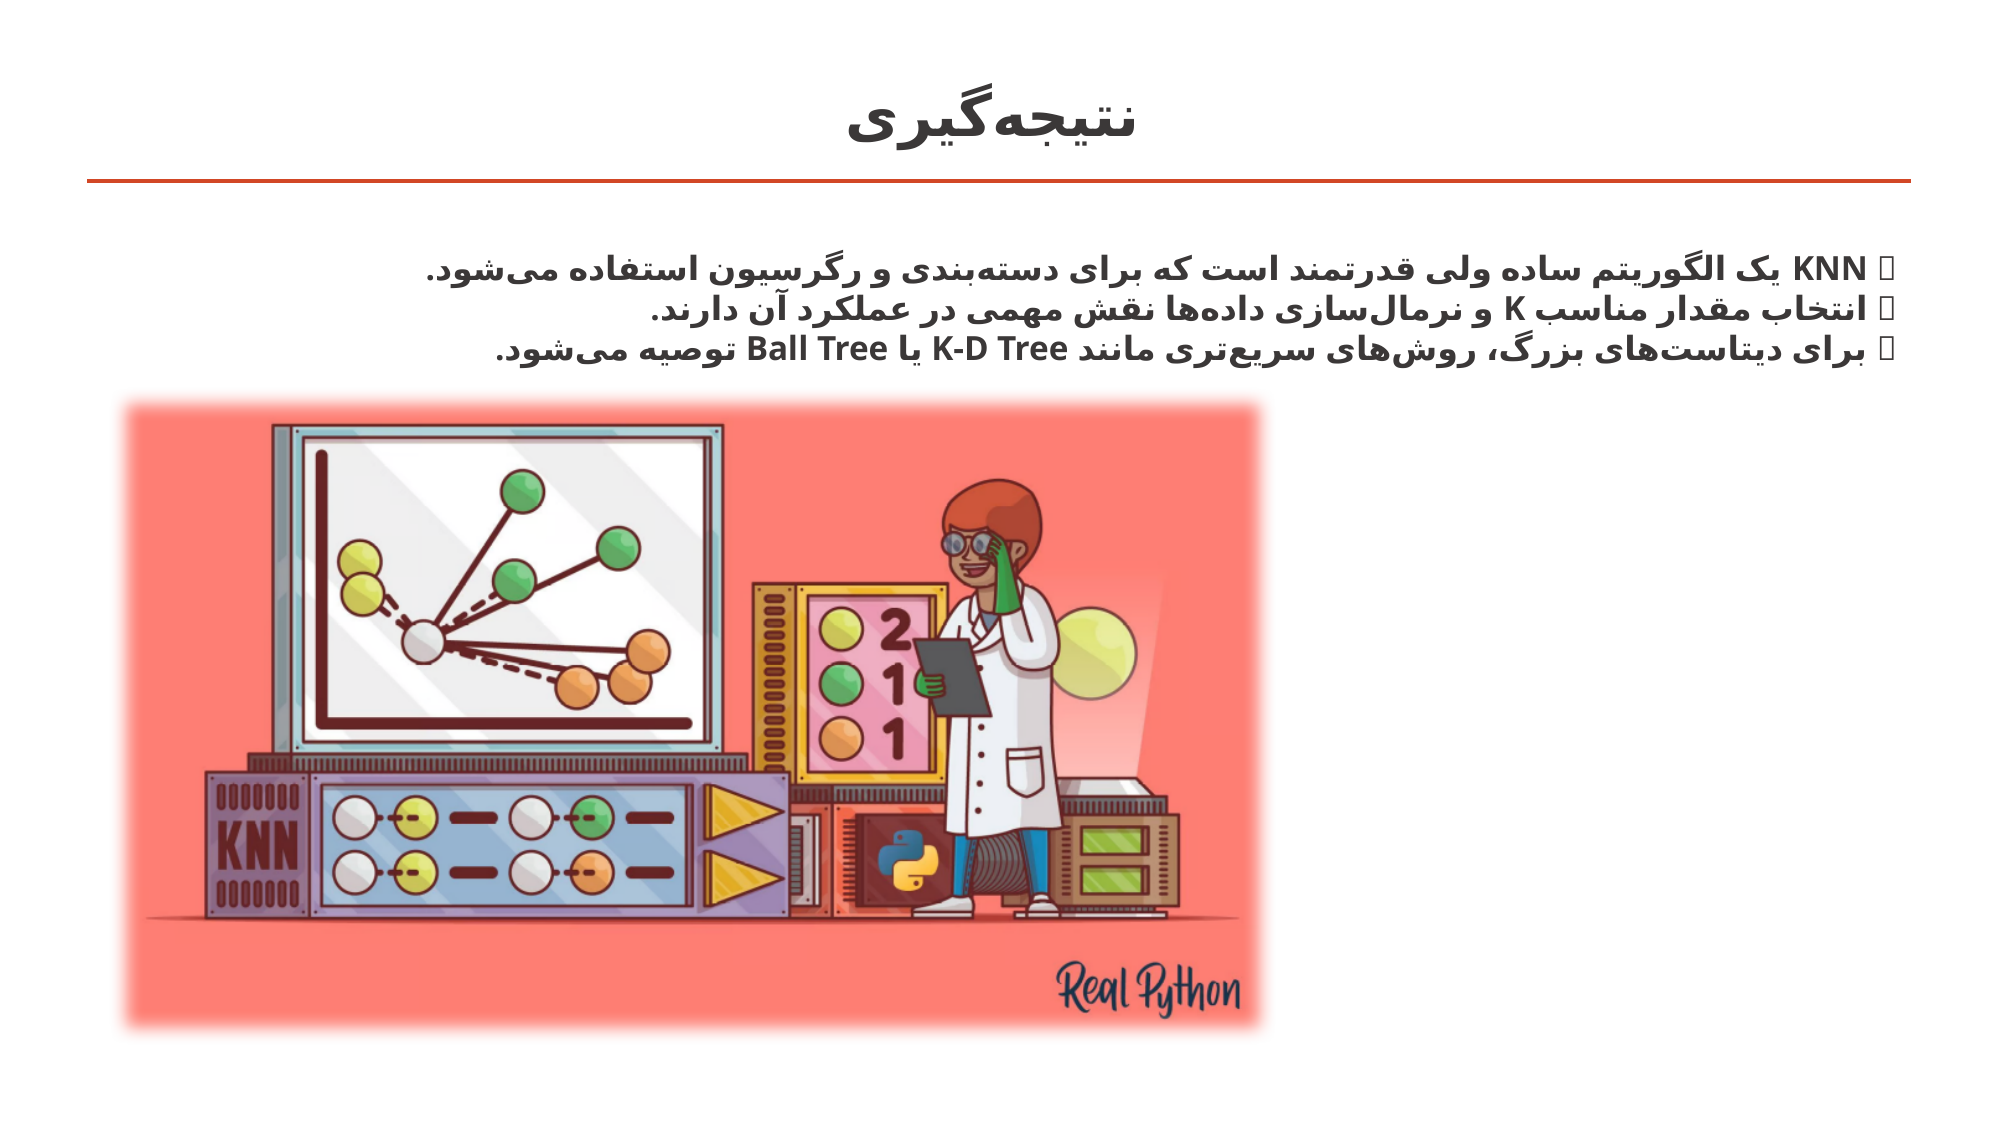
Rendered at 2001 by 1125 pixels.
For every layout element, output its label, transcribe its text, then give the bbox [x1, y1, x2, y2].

title نتیجه‌گیری [72, 70, 1912, 163]
picture [109, 387, 1278, 1045]
list 📌 KNN یک الگوریتم ساده ولی قدرتمند است که برای دسته‌بندی و رگرسیون استفاده می‌شود. 📌 انتخاب مقدار مناسب K و نرمال‌سازی داده‌ها نقش مهمی در عملکرد آن دارند. 📌 برای دیتاست‌های بزرگ، روش‌های سریع‌تری مانند K-D Tree یا Ball Tree توصیه می‌شود. [72, 239, 1912, 995]
